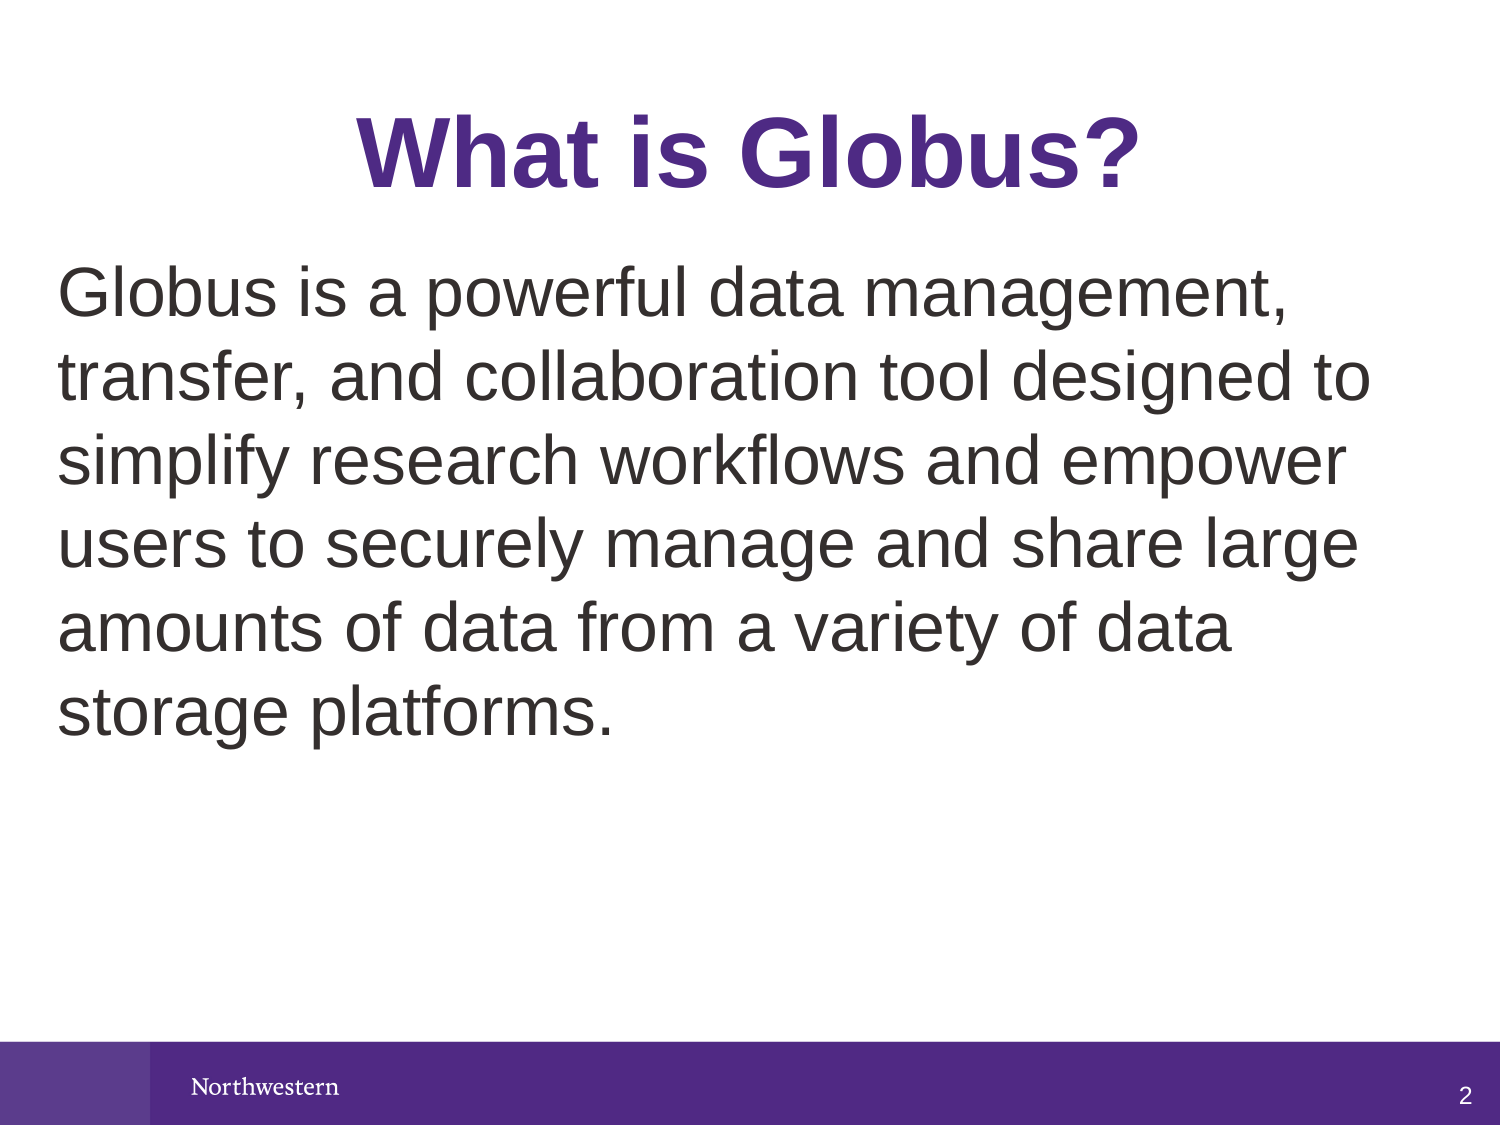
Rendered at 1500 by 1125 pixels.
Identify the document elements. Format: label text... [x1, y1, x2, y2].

list Globus is a powerful data management, transfer, and collaboration tool designed to simplify research workflows and empower users to securely manage and share large amounts of data from a variety of data storage platforms. [50, 239, 1466, 901]
slide_number 1 [1443, 1059, 1488, 1118]
picture [0, 0, 1500, 1125]
title What is Globus? [24, 22, 1475, 273]
